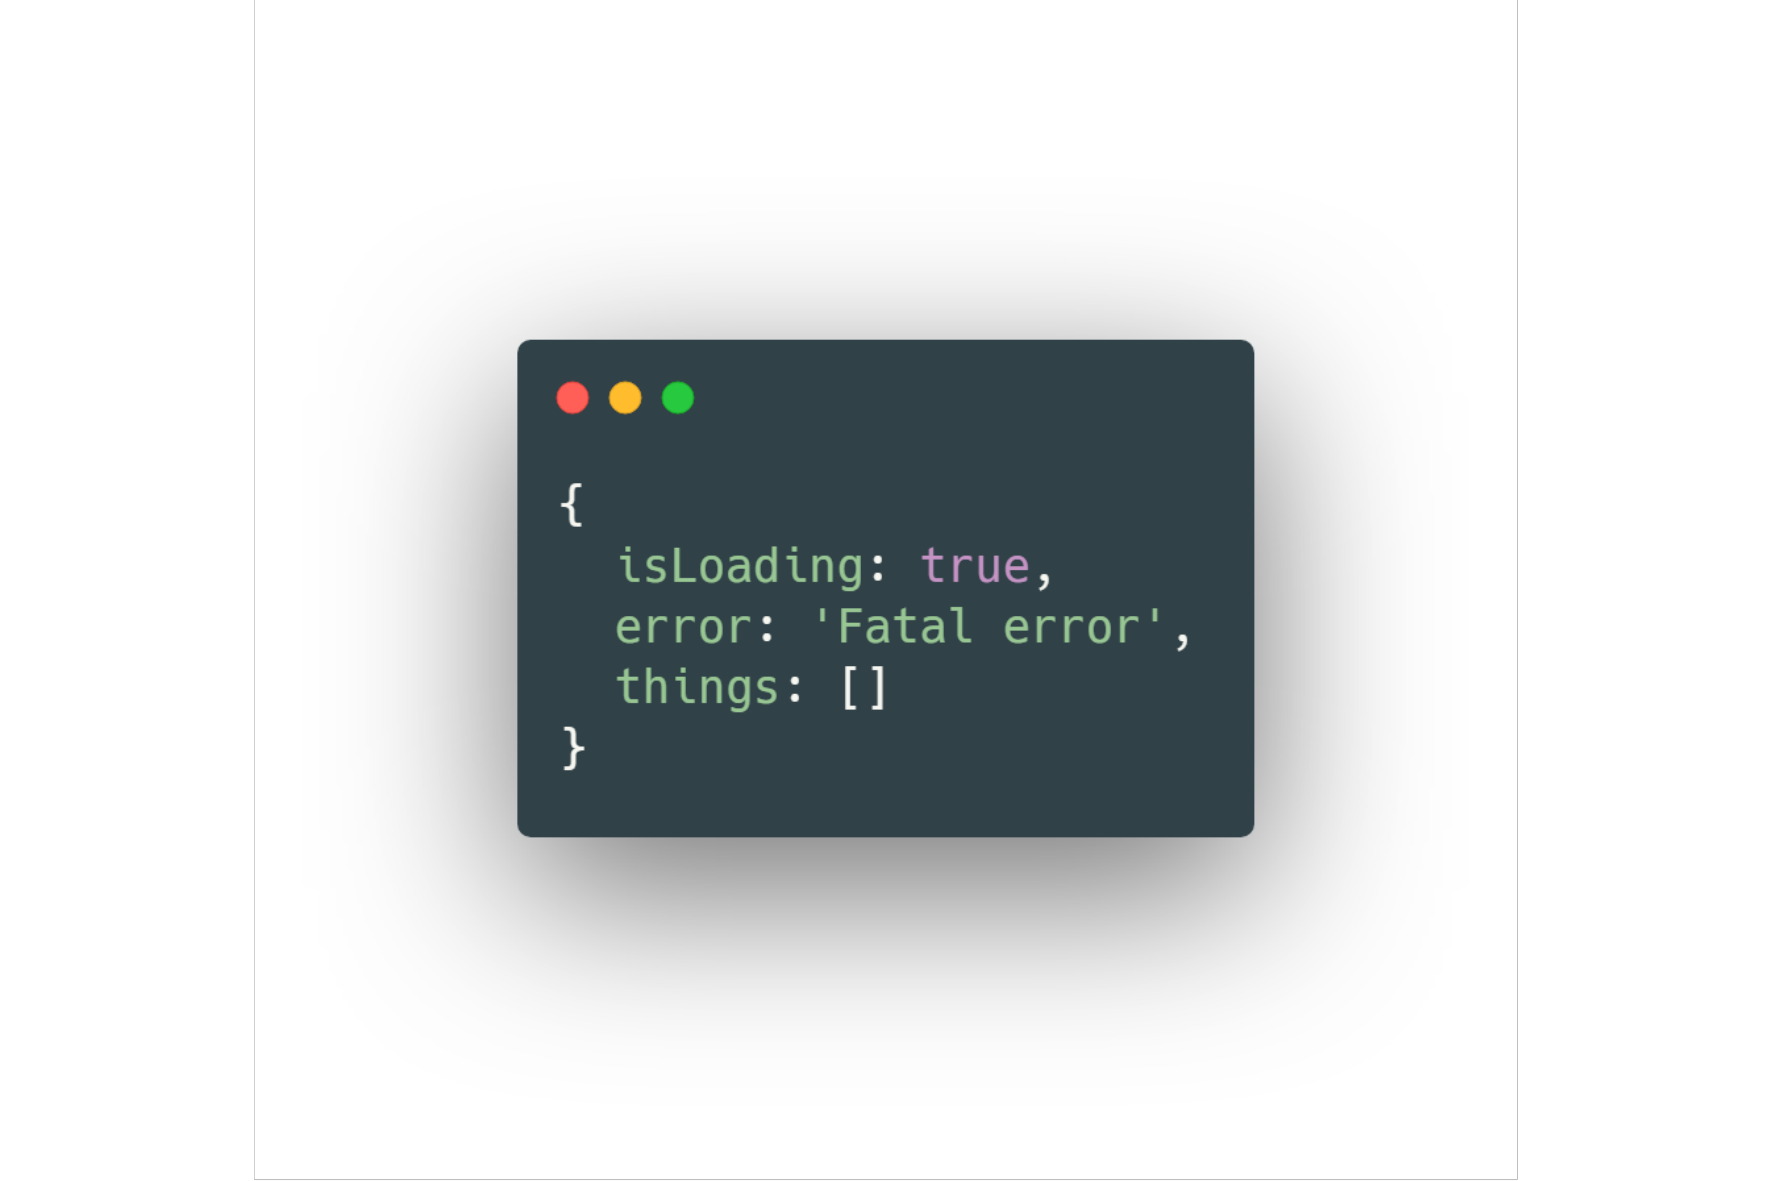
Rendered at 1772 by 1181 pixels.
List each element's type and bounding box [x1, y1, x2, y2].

picture [253, 0, 1519, 1181]
